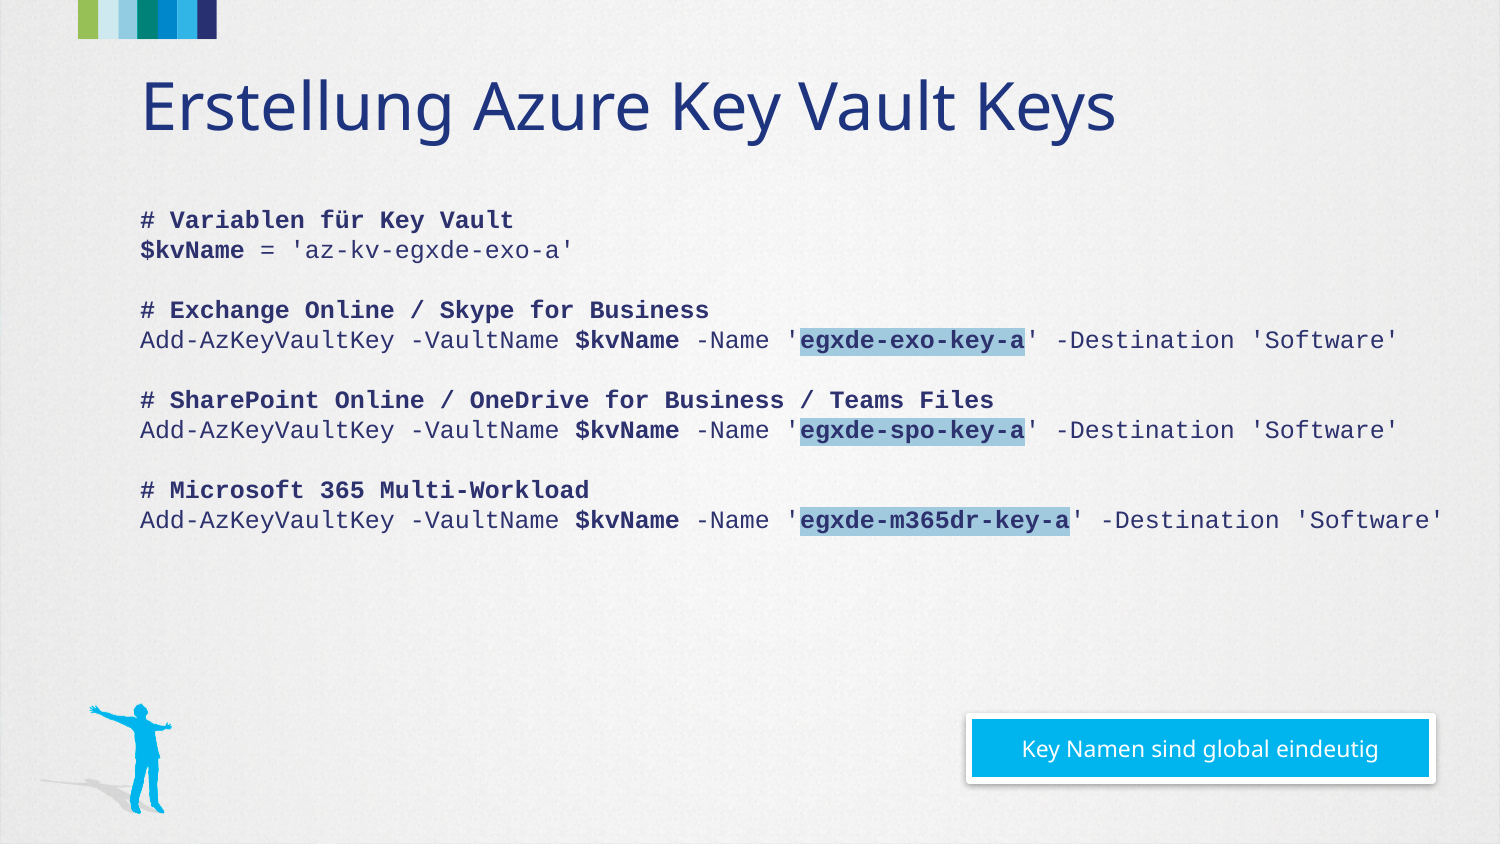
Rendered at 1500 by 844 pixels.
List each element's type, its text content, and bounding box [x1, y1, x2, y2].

picture [0, 0, 1500, 844]
list # Variablen für Key Vault $kvName = 'az-kv-egxde-exo-a' # Exchange Online / Skype for Business Add-AzKeyVaultKey -VaultName $kvName -Name 'egxde-exo-key-a' -Destination 'Software' # SharePoint Online / OneDrive for Business / Teams Files Add-AzKeyVaultKey -VaultName $kvName -Name 'egxde-spo-key-a' -Destination 'Software' # Microsoft 365 Multi-Workload Add-AzKeyVaultKey -VaultName $kvName -Name 'egxde-m365dr-key-a' -Destination 'Software' [125, 196, 1500, 844]
text_box Key Namen sind global eindeutig [966, 713, 1436, 784]
title Erstellung Azure Key Vault Keys [125, 33, 1450, 174]
